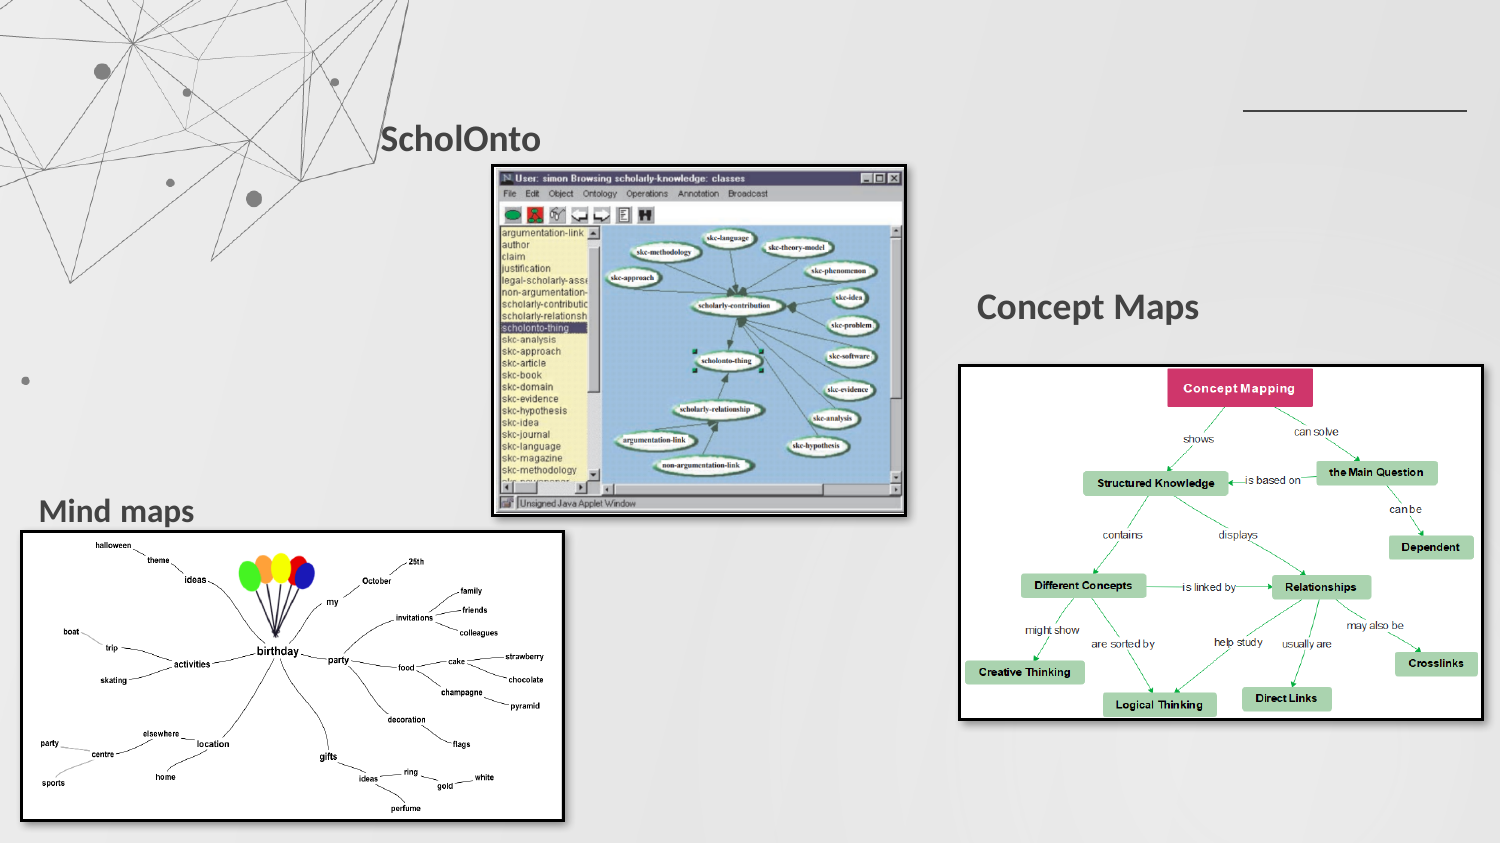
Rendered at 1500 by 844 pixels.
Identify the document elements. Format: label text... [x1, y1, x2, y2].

text_box Concept Maps [962, 274, 1215, 335]
text_box ScholOnto [365, 106, 557, 166]
picture [0, 0, 1500, 844]
text_box Mind maps [23, 477, 210, 529]
